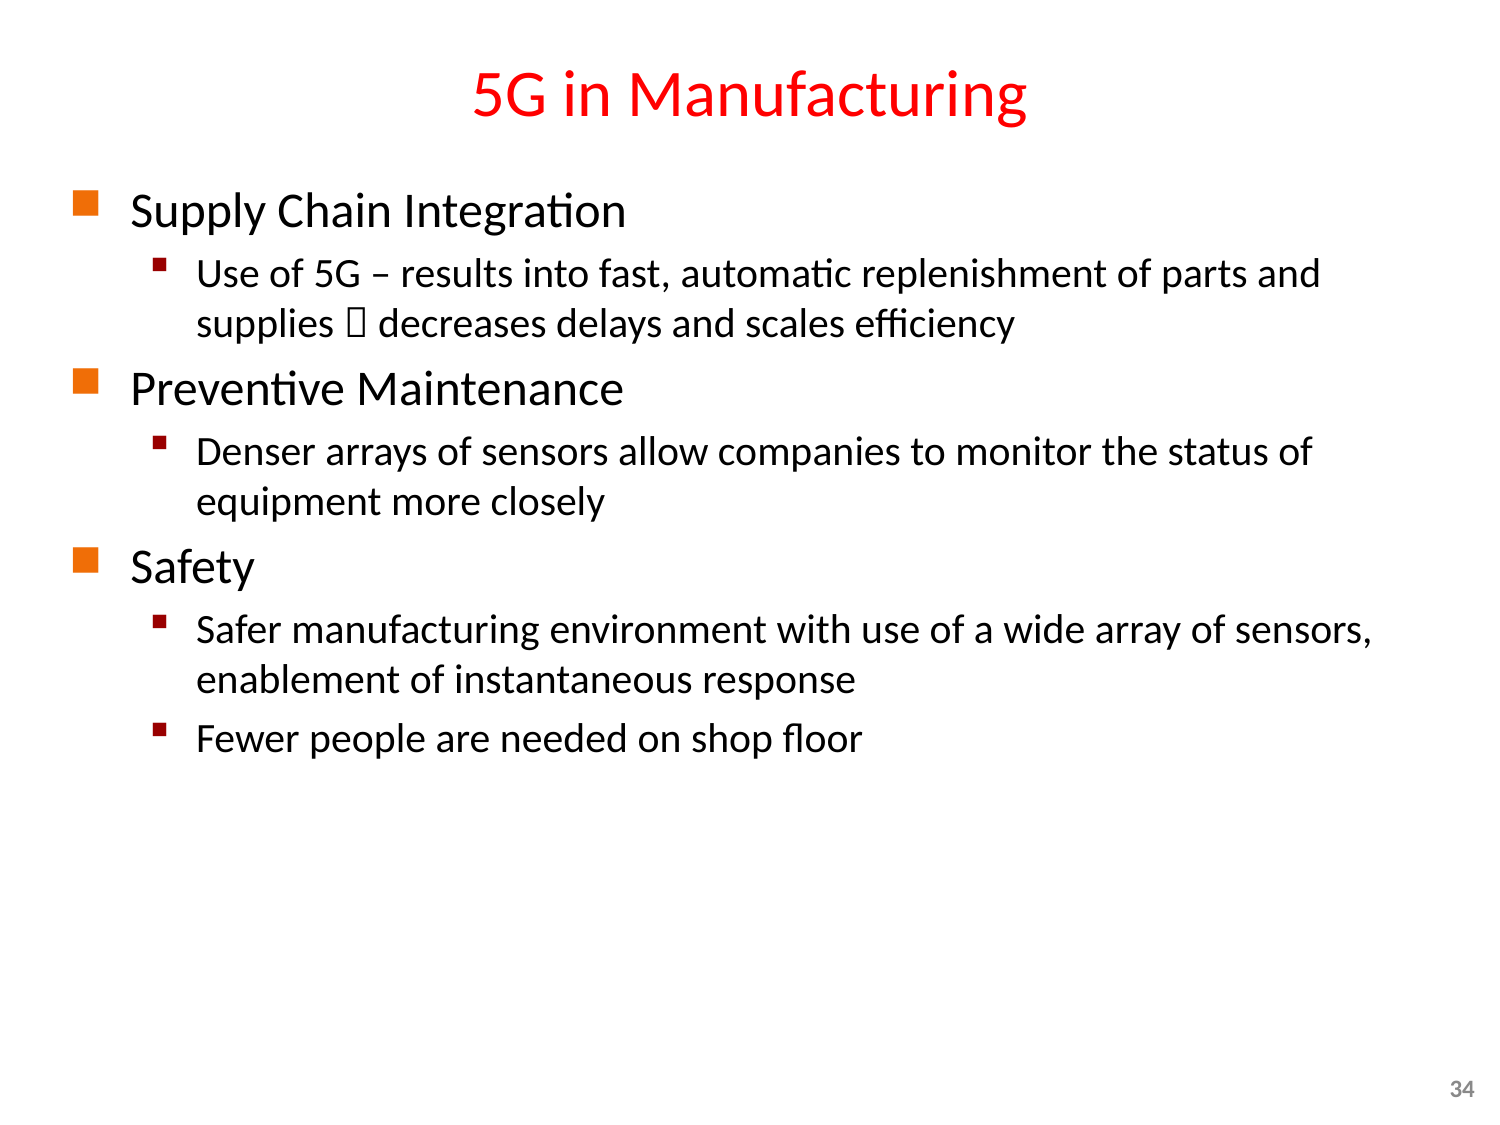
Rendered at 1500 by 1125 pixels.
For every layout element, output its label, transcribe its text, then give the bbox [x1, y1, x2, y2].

list Supply Chain Integration Use of 5G – results into fast, automatic replenishment of parts and supplies  decreases delays and scales efficiency Preventive Maintenance Denser arrays of sensors allow companies to monitor the status of equipment more closely Safety Safer manufacturing environment with use of a wide array of sensors, enablement of instantaneous response Fewer people are needed on shop floor [59, 169, 1435, 1044]
title 5G in Manufacturing [59, 31, 1441, 149]
